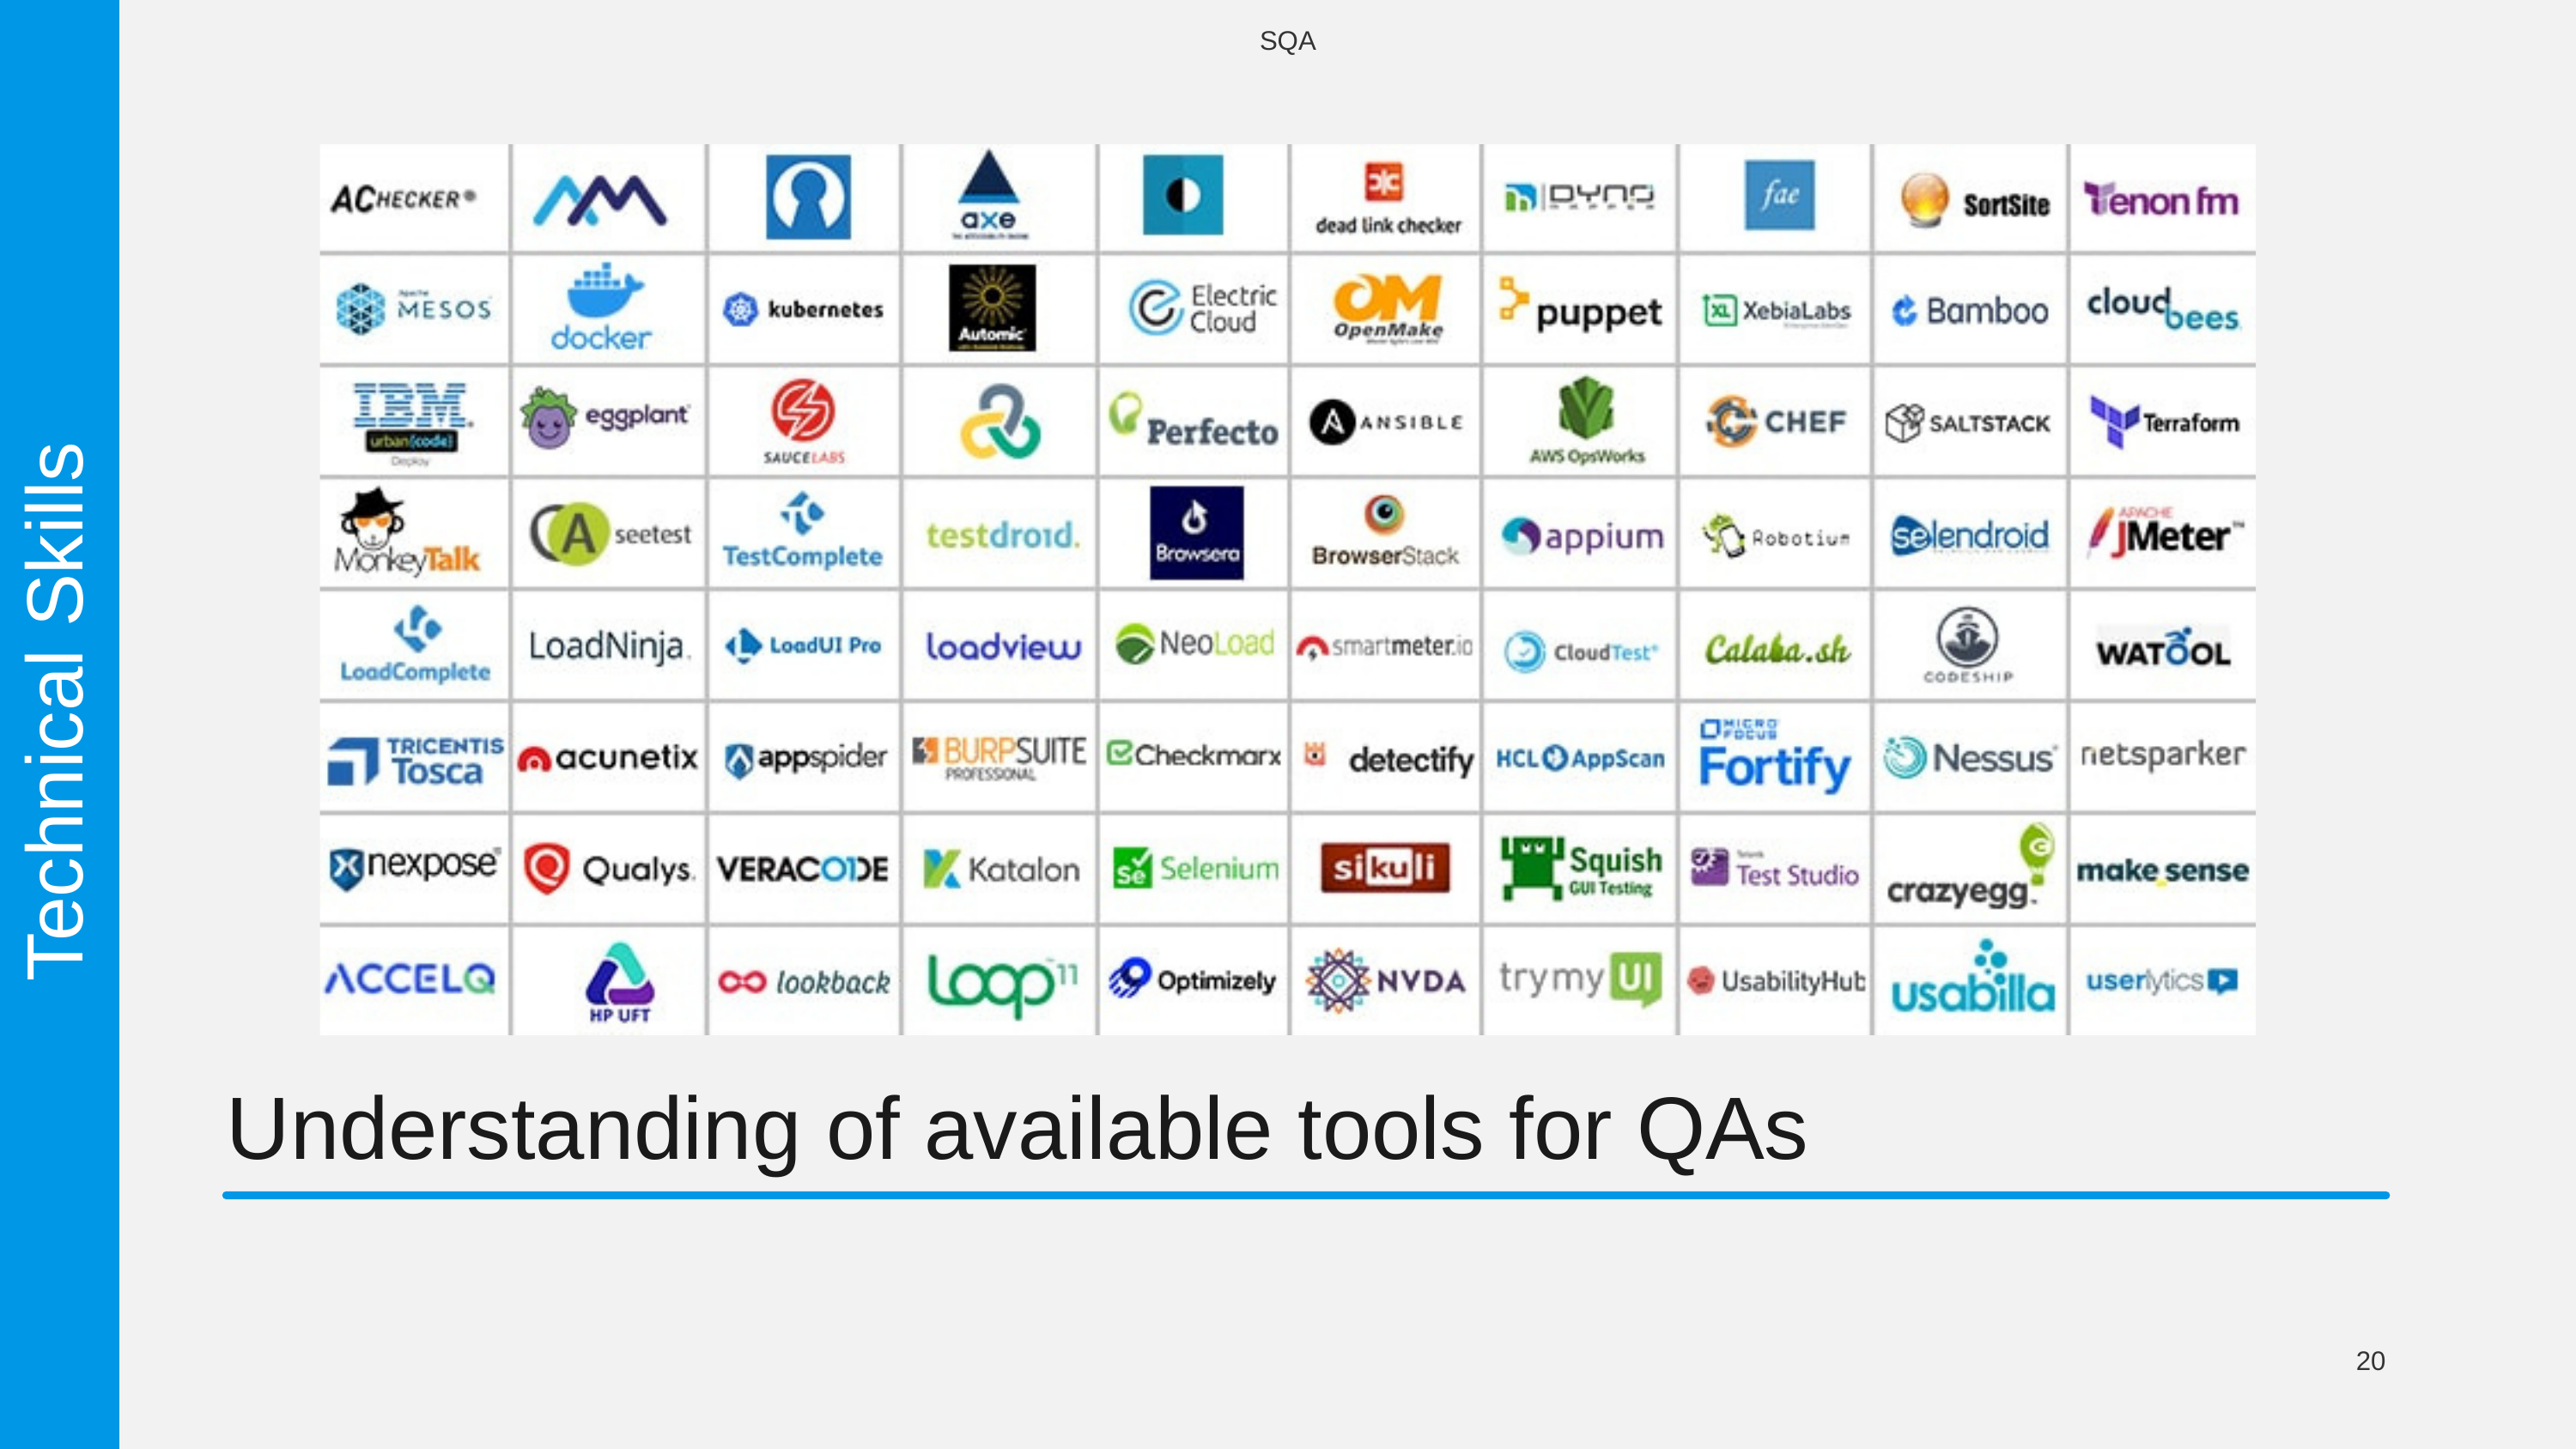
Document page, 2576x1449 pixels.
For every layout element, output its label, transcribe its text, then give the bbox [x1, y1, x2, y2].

text_box SQA [866, 22, 1710, 56]
text_box [319, 144, 2257, 968]
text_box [0, 0, 120, 1449]
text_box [126, 971, 2576, 1449]
